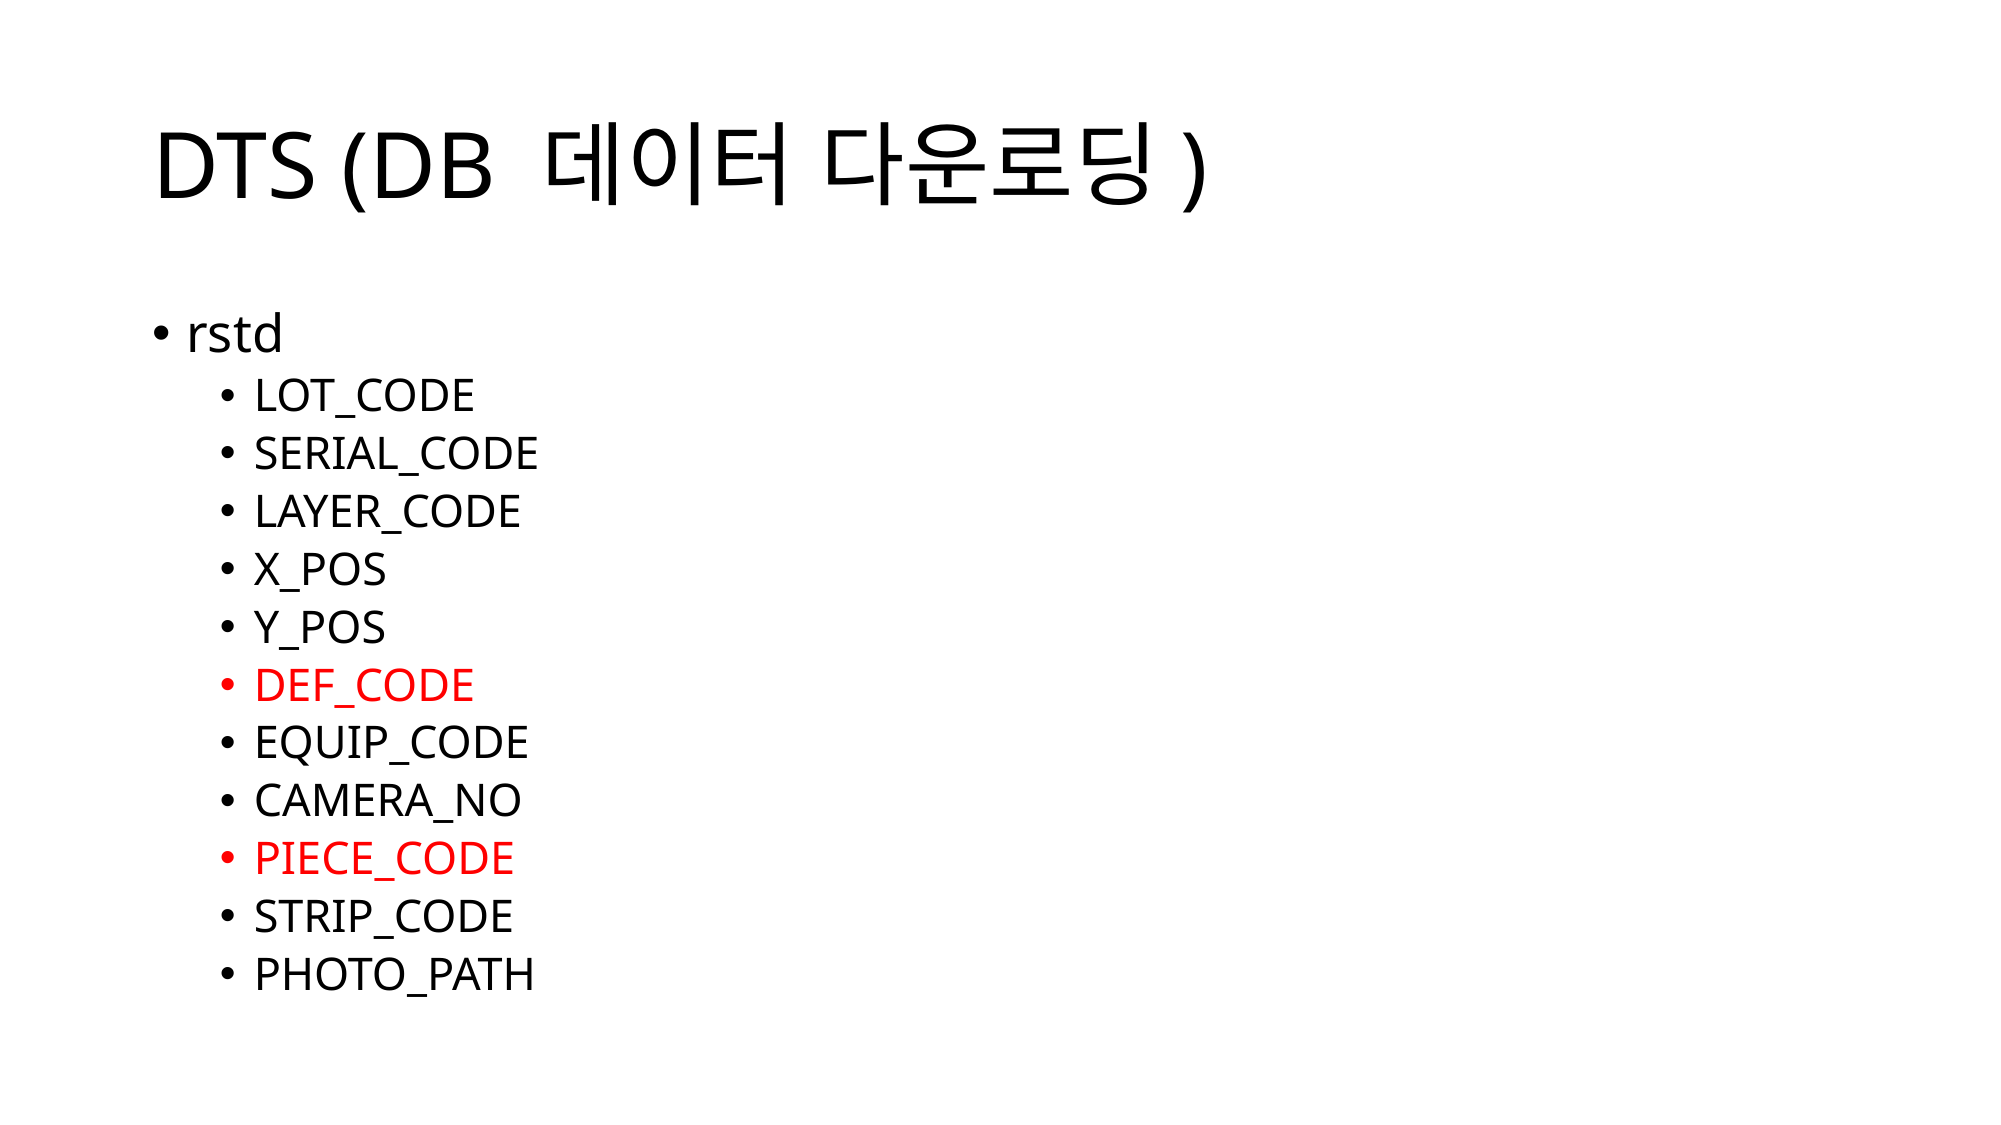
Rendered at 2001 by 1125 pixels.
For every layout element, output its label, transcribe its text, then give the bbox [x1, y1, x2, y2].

list rstd LOT_CODE SERIAL_CODE LAYER_CODE X_POS Y_POS DEF_CODE EQUIP_CODE CAMERA_NO PIECE_CODE STRIP_CODE PHOTO_PATH [137, 299, 1863, 1014]
title DTS (DB 데이터 다운로딩) [137, 59, 1863, 278]
